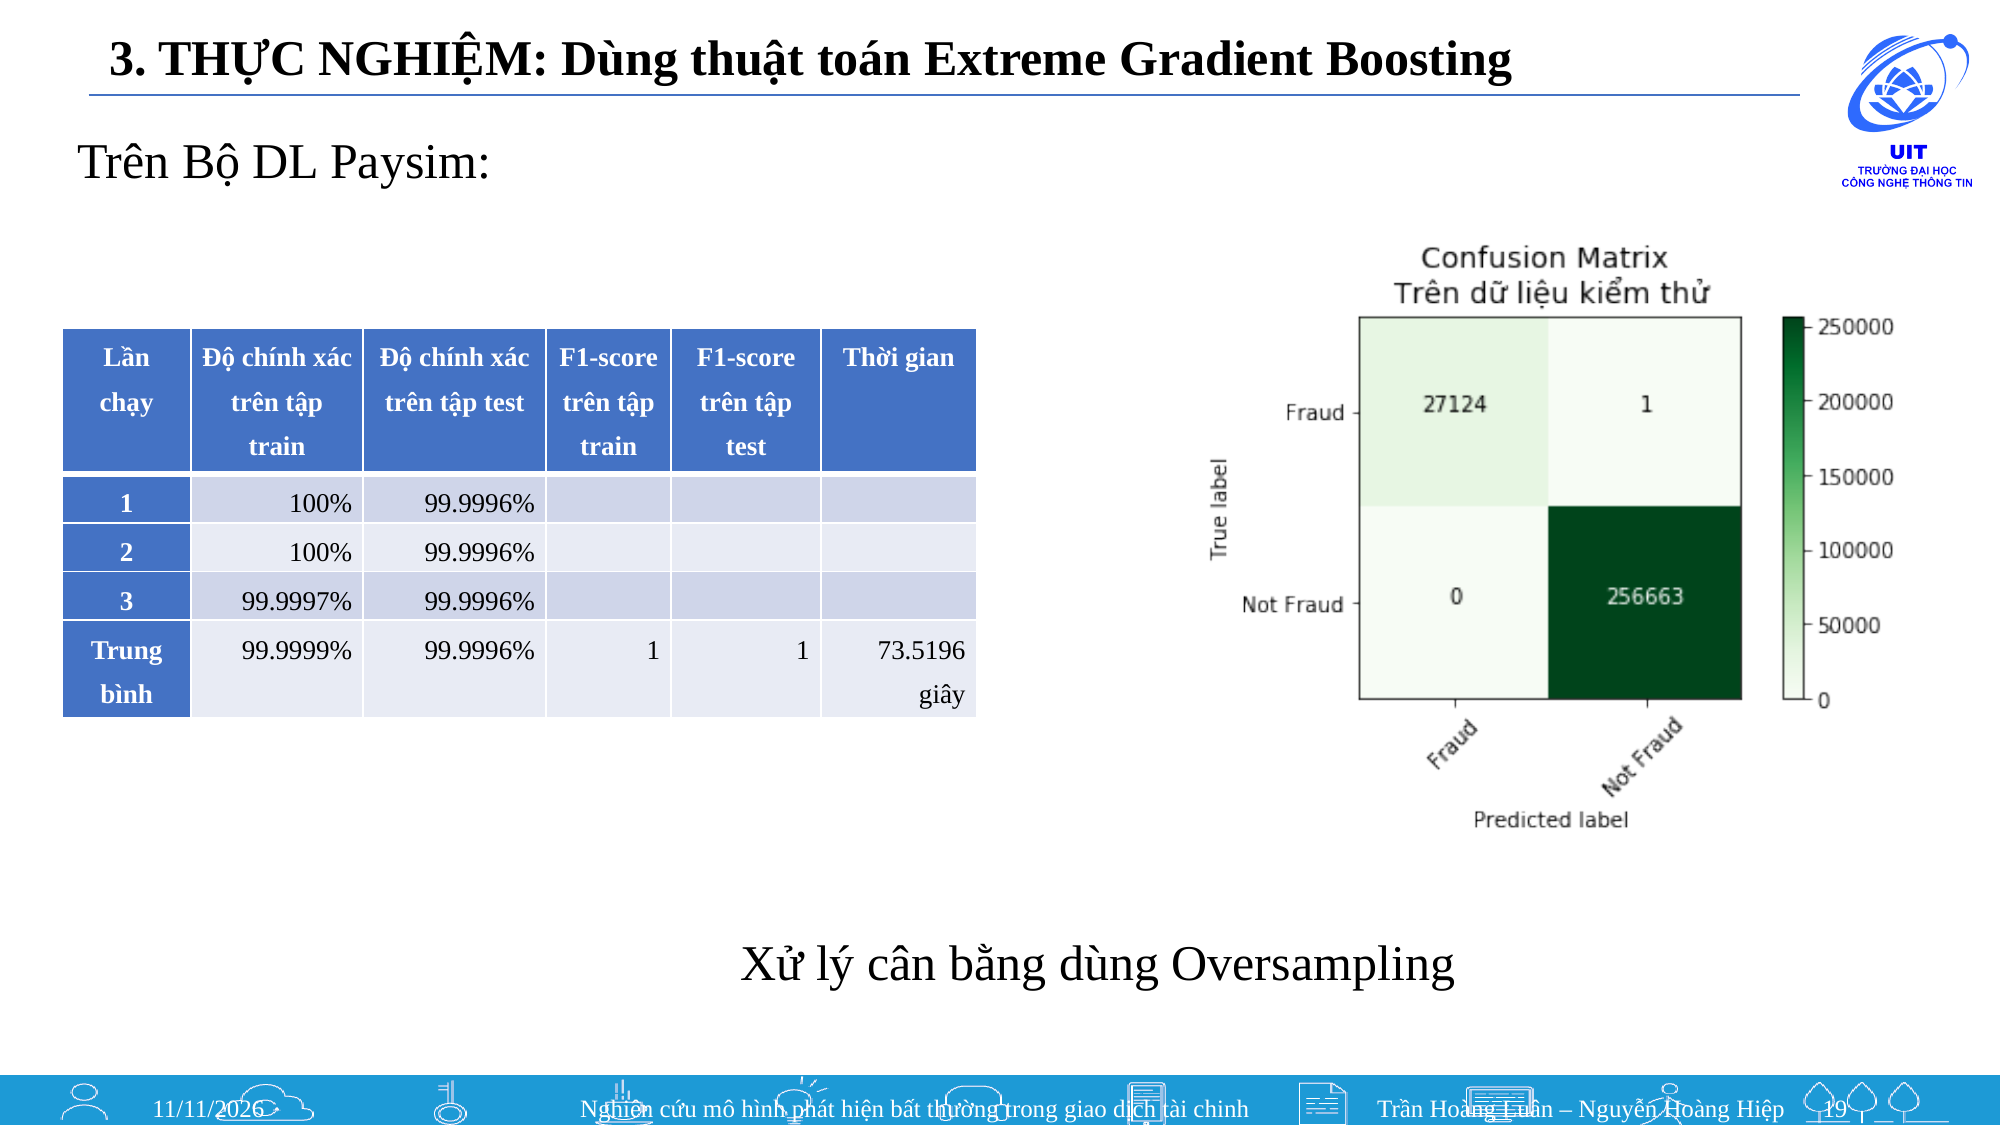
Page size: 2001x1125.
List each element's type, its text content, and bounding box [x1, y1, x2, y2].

table_cell 3 [63, 572, 190, 619]
picture [1842, 34, 1972, 189]
table_cell 99.9996% [364, 621, 545, 717]
table_cell 99.9996% [364, 572, 545, 619]
table_cell 99.9996% [364, 524, 545, 571]
table_header Lần chạy [63, 329, 190, 471]
table_cell [672, 572, 820, 619]
table_cell [547, 572, 670, 619]
table_cell 99.9999% [192, 621, 362, 717]
table_cell [672, 477, 820, 522]
table_cell [822, 572, 976, 619]
table_cell 73.5196 giây [822, 621, 976, 717]
table_header Độ chính xác trên tập train [192, 329, 362, 471]
table_cell 1 [672, 621, 820, 717]
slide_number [137, 1077, 513, 1125]
table_cell [547, 524, 670, 571]
footer Nghiên cứu mô hình phát hiện bất thường trong giao dịch tài chinh [553, 1077, 1277, 1125]
picture [1198, 231, 1910, 845]
slide_number Trần Hoàng Luân – Nguyễn Hoàng Hiệp 19 [1299, 1077, 1863, 1125]
table_cell [822, 477, 976, 522]
text_box 3. THỰC NGHIỆM: Dùng thuật toán Extreme Gradient Boosting [94, 17, 1633, 93]
table_cell 99.9997% [192, 572, 362, 619]
table_cell 100% [192, 477, 362, 522]
table_header F1-score trên tập train [547, 329, 670, 471]
table_cell [672, 524, 820, 571]
text_box Xử lý cân bằng dùng Oversampling [725, 922, 1554, 998]
table_cell Trung bình [63, 621, 190, 717]
table_header Độ chính xác trên tập test [364, 329, 545, 471]
table_cell [547, 477, 670, 522]
table_cell 1 [63, 477, 190, 522]
table_cell 100% [192, 524, 362, 571]
table_cell 1 [547, 621, 670, 717]
table_header F1-score trên tập test [672, 329, 820, 471]
picture [0, 1075, 2000, 1125]
text_box Trên Bộ DL Paysim: [62, 121, 891, 196]
table_cell 99.9996% [364, 477, 545, 522]
table_cell [822, 524, 976, 571]
table_cell 2 [63, 524, 190, 571]
table_header Thời gian [822, 329, 976, 471]
